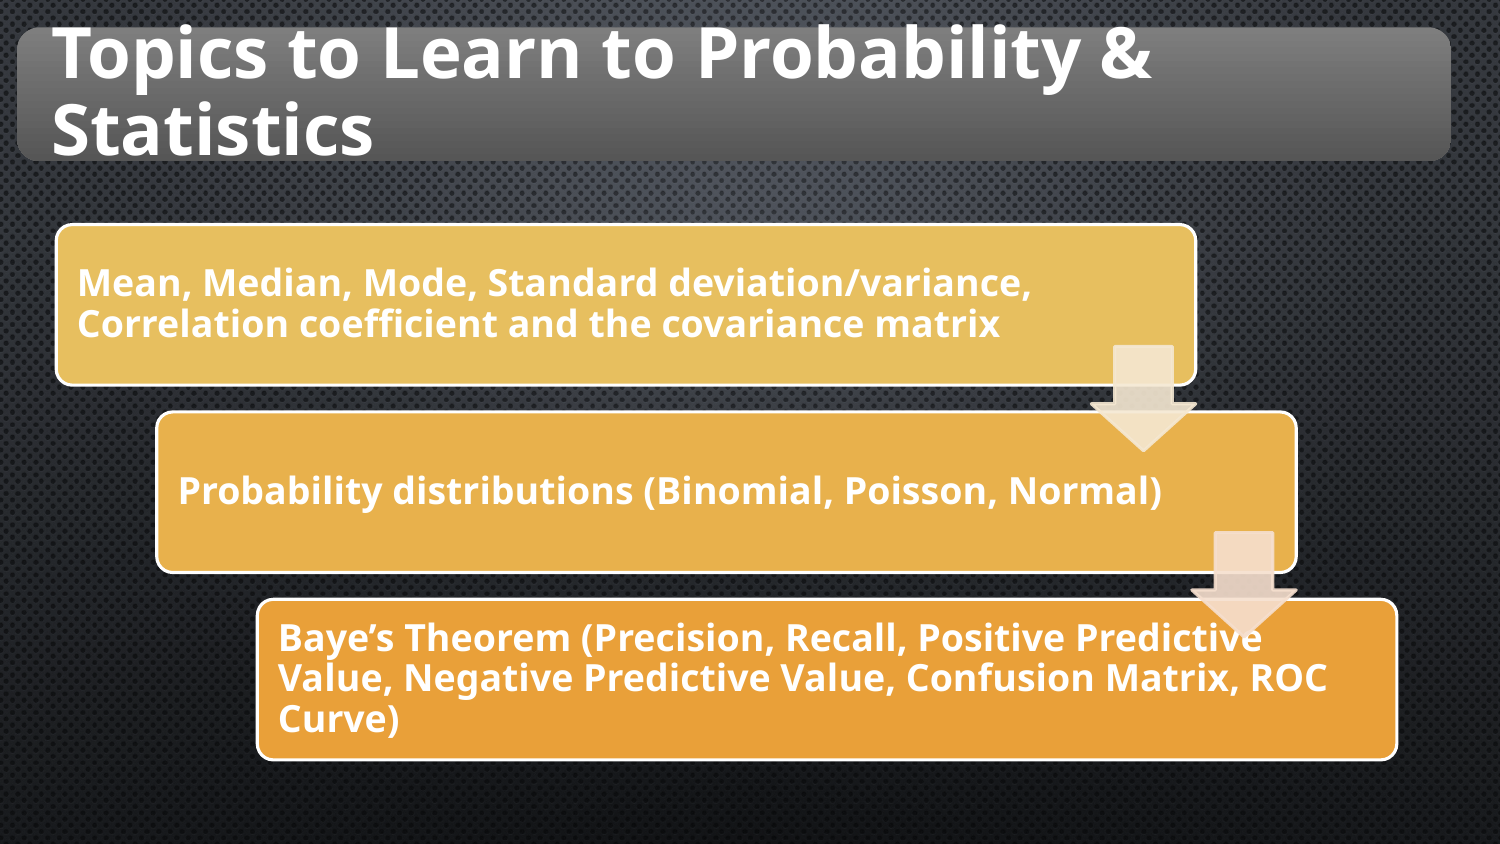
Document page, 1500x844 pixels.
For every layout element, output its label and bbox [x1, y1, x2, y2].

list [56, 224, 1398, 761]
text_box [16, 14, 1452, 174]
